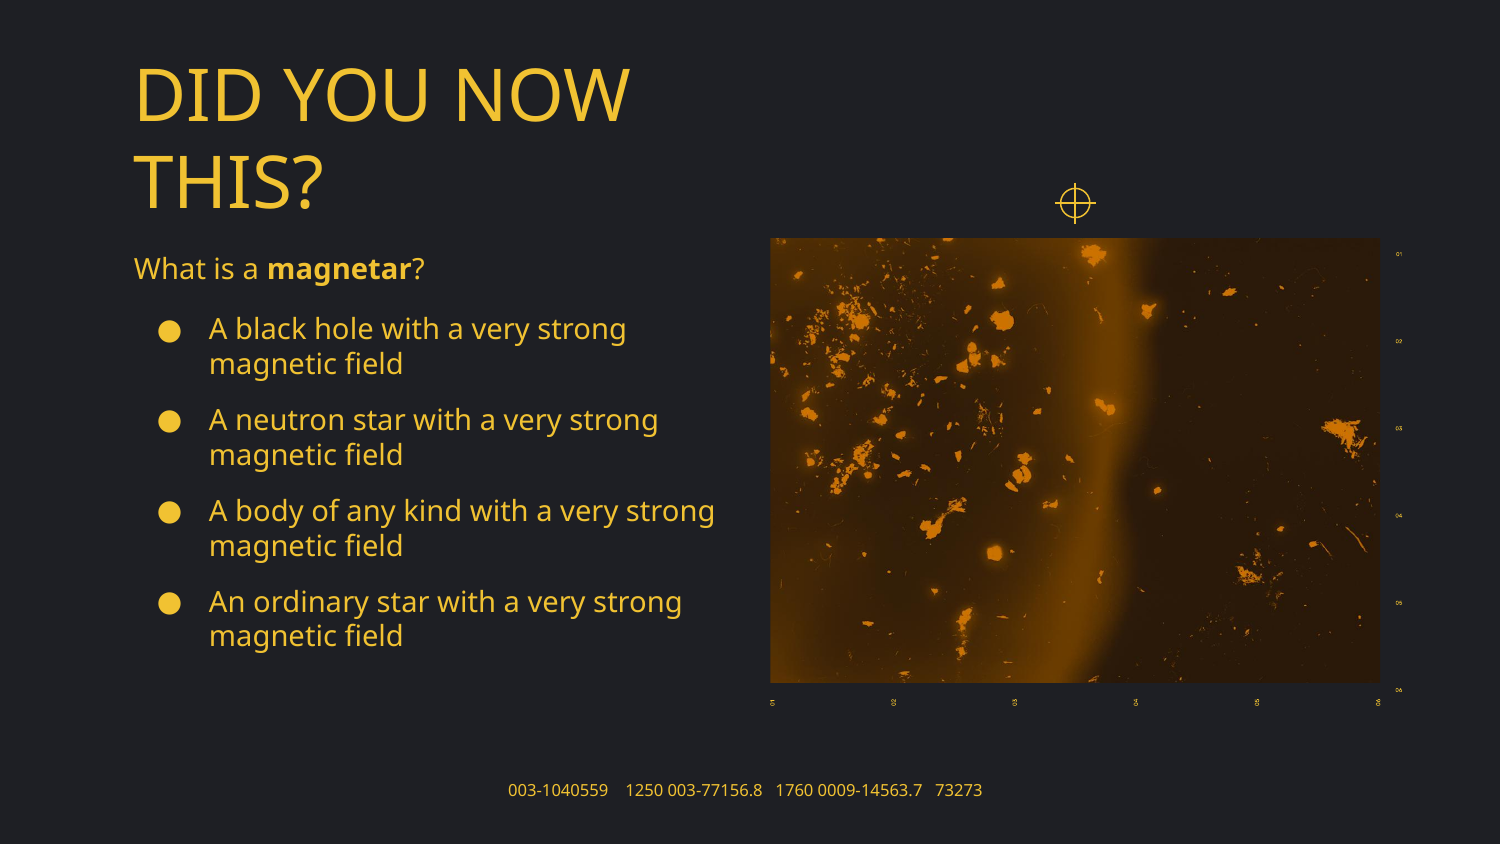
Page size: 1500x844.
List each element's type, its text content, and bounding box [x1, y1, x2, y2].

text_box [770, 251, 1403, 707]
title DID YOU NOW THIS? [118, 88, 753, 183]
picture [770, 238, 1381, 683]
subtitle What is a magnetar? A black hole with a very strong magnetic field A neutron star with a very strong magnetic field A body of any kind with a very strong magnetic field An ordinary star with a very strong magnetic field [119, 235, 751, 690]
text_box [1054, 182, 1097, 224]
